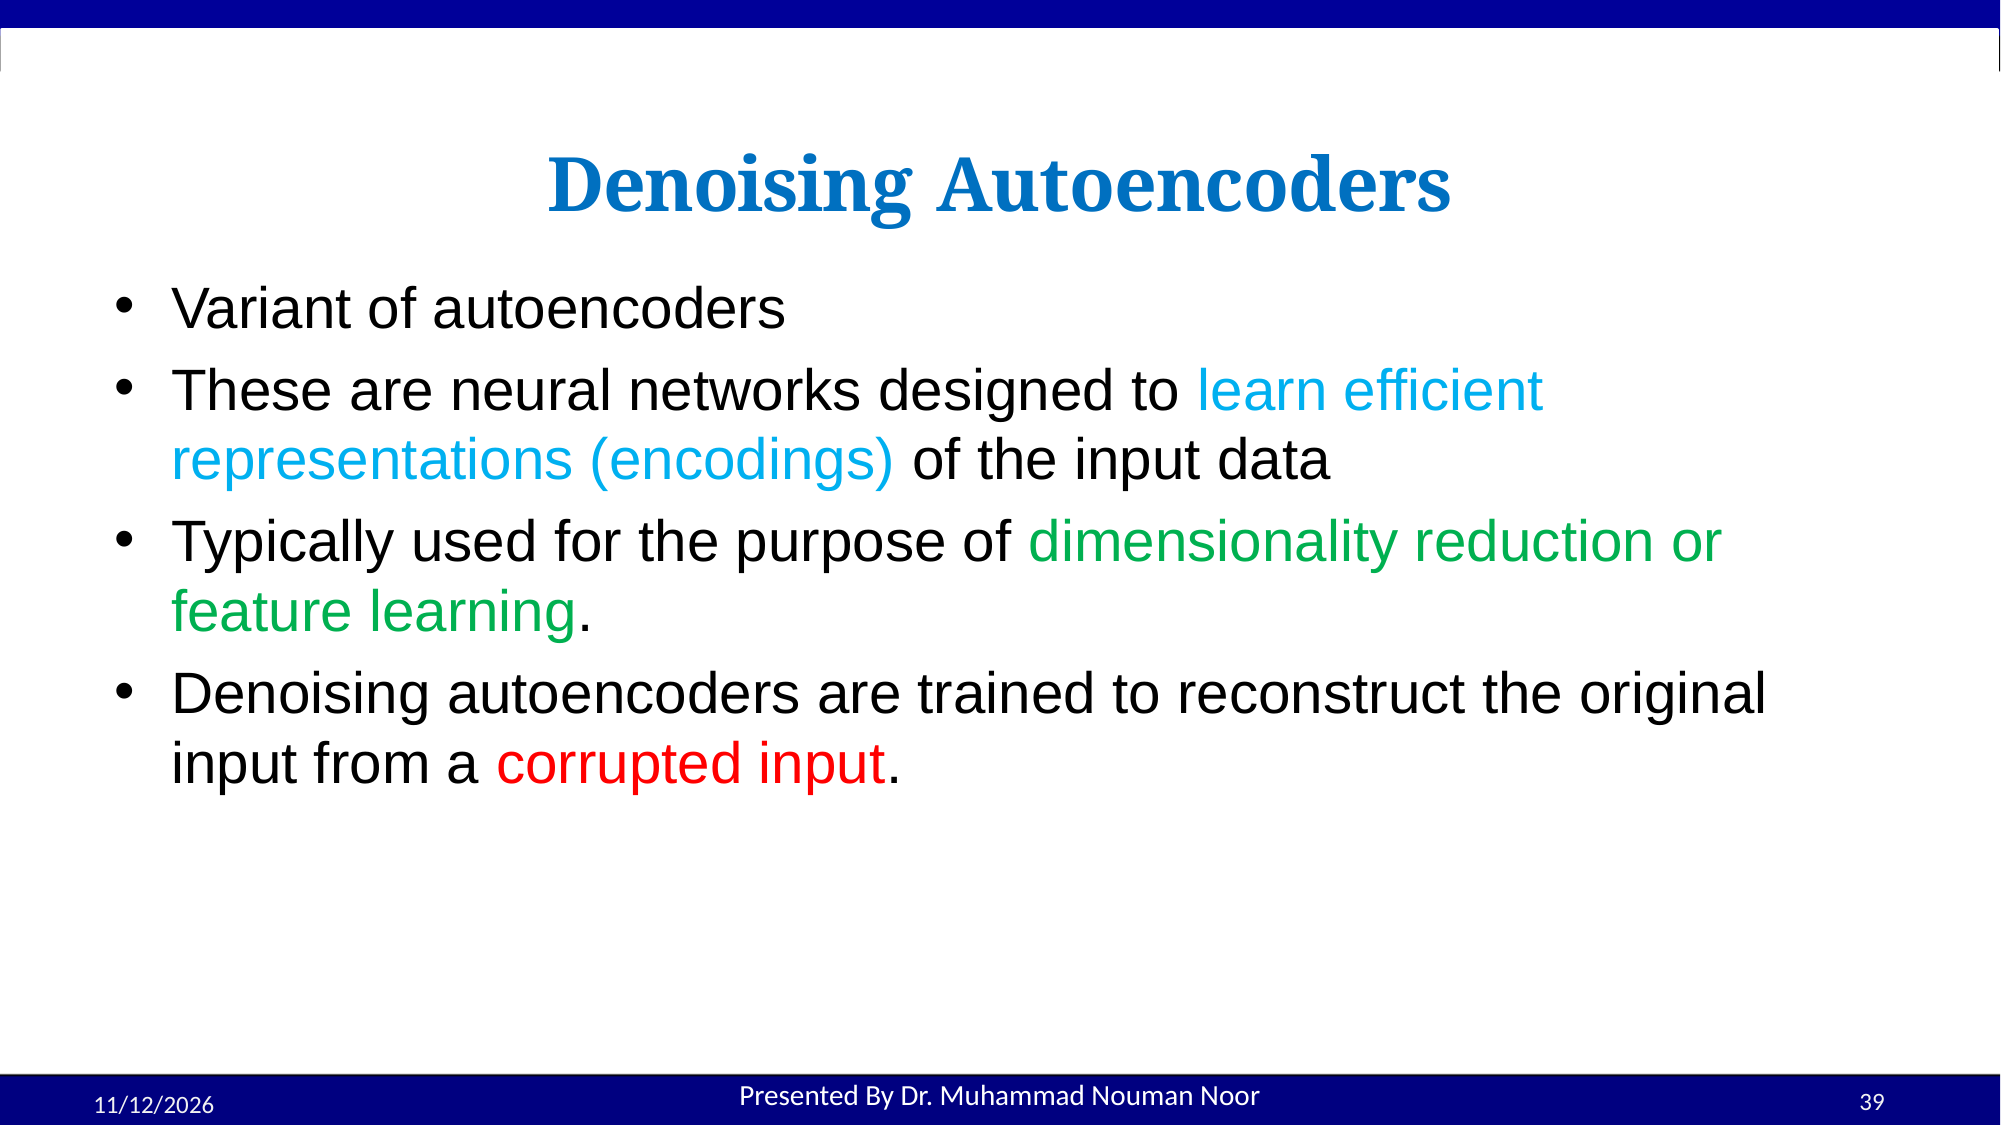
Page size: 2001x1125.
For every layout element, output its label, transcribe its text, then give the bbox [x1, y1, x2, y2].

picture [0, 0, 2001, 1125]
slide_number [78, 1065, 546, 1125]
footer Presented By Dr. Muhammad Nouman Noor [683, 1069, 1317, 1125]
list Variant of autoencoders These are neural networks designed to learn efficient representations (encodings) of the input data Typically used for the purpose of dimensionality reduction or feature learning. Denoising autoencoders are trained to reconstruct the original input from a corrupted input. [99, 275, 1900, 1005]
slide_number 39 [1433, 1062, 1900, 1125]
title Denoising Autoencoders [99, 87, 1900, 275]
